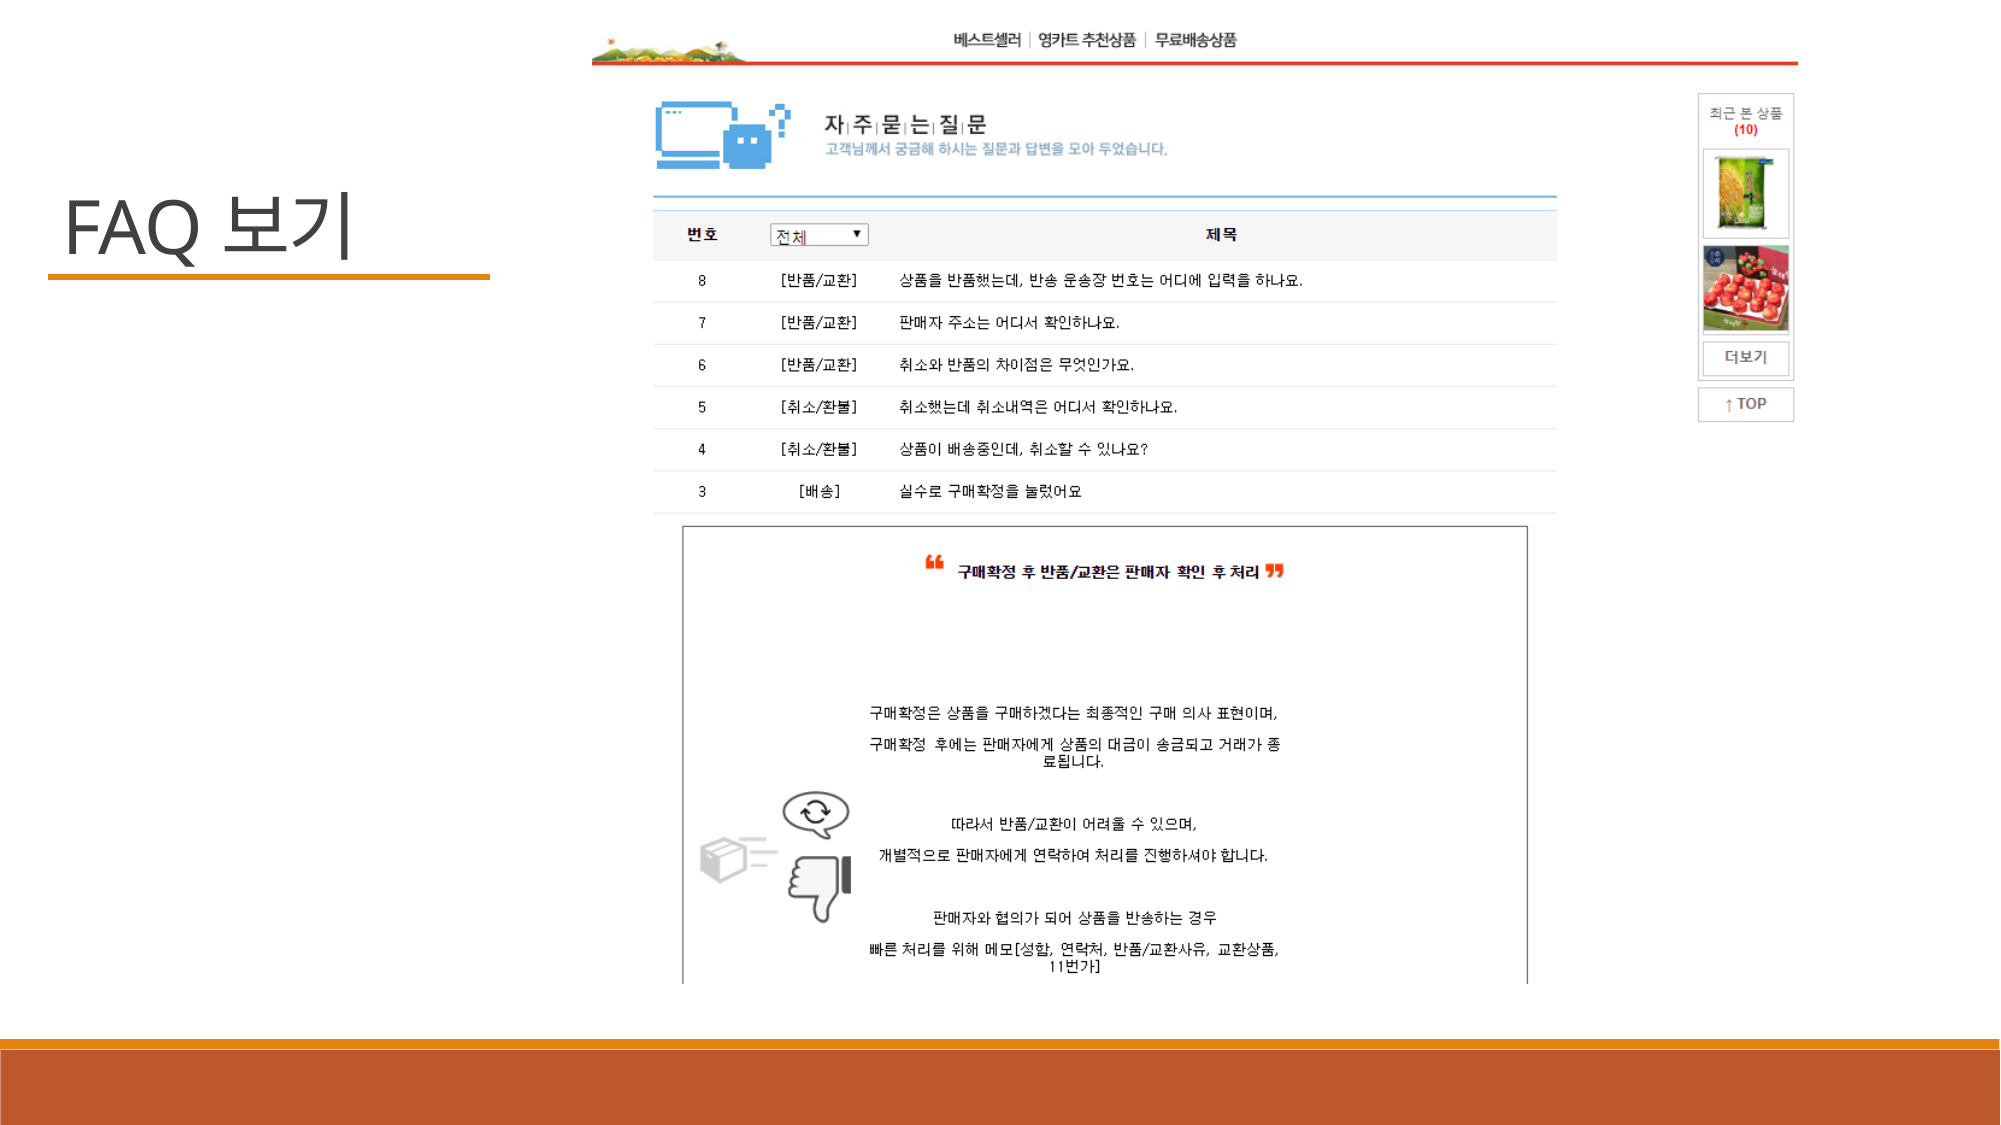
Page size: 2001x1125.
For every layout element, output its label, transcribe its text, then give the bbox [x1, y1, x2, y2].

text_box FAQ보기 [47, 0, 503, 277]
picture [591, 28, 1798, 984]
